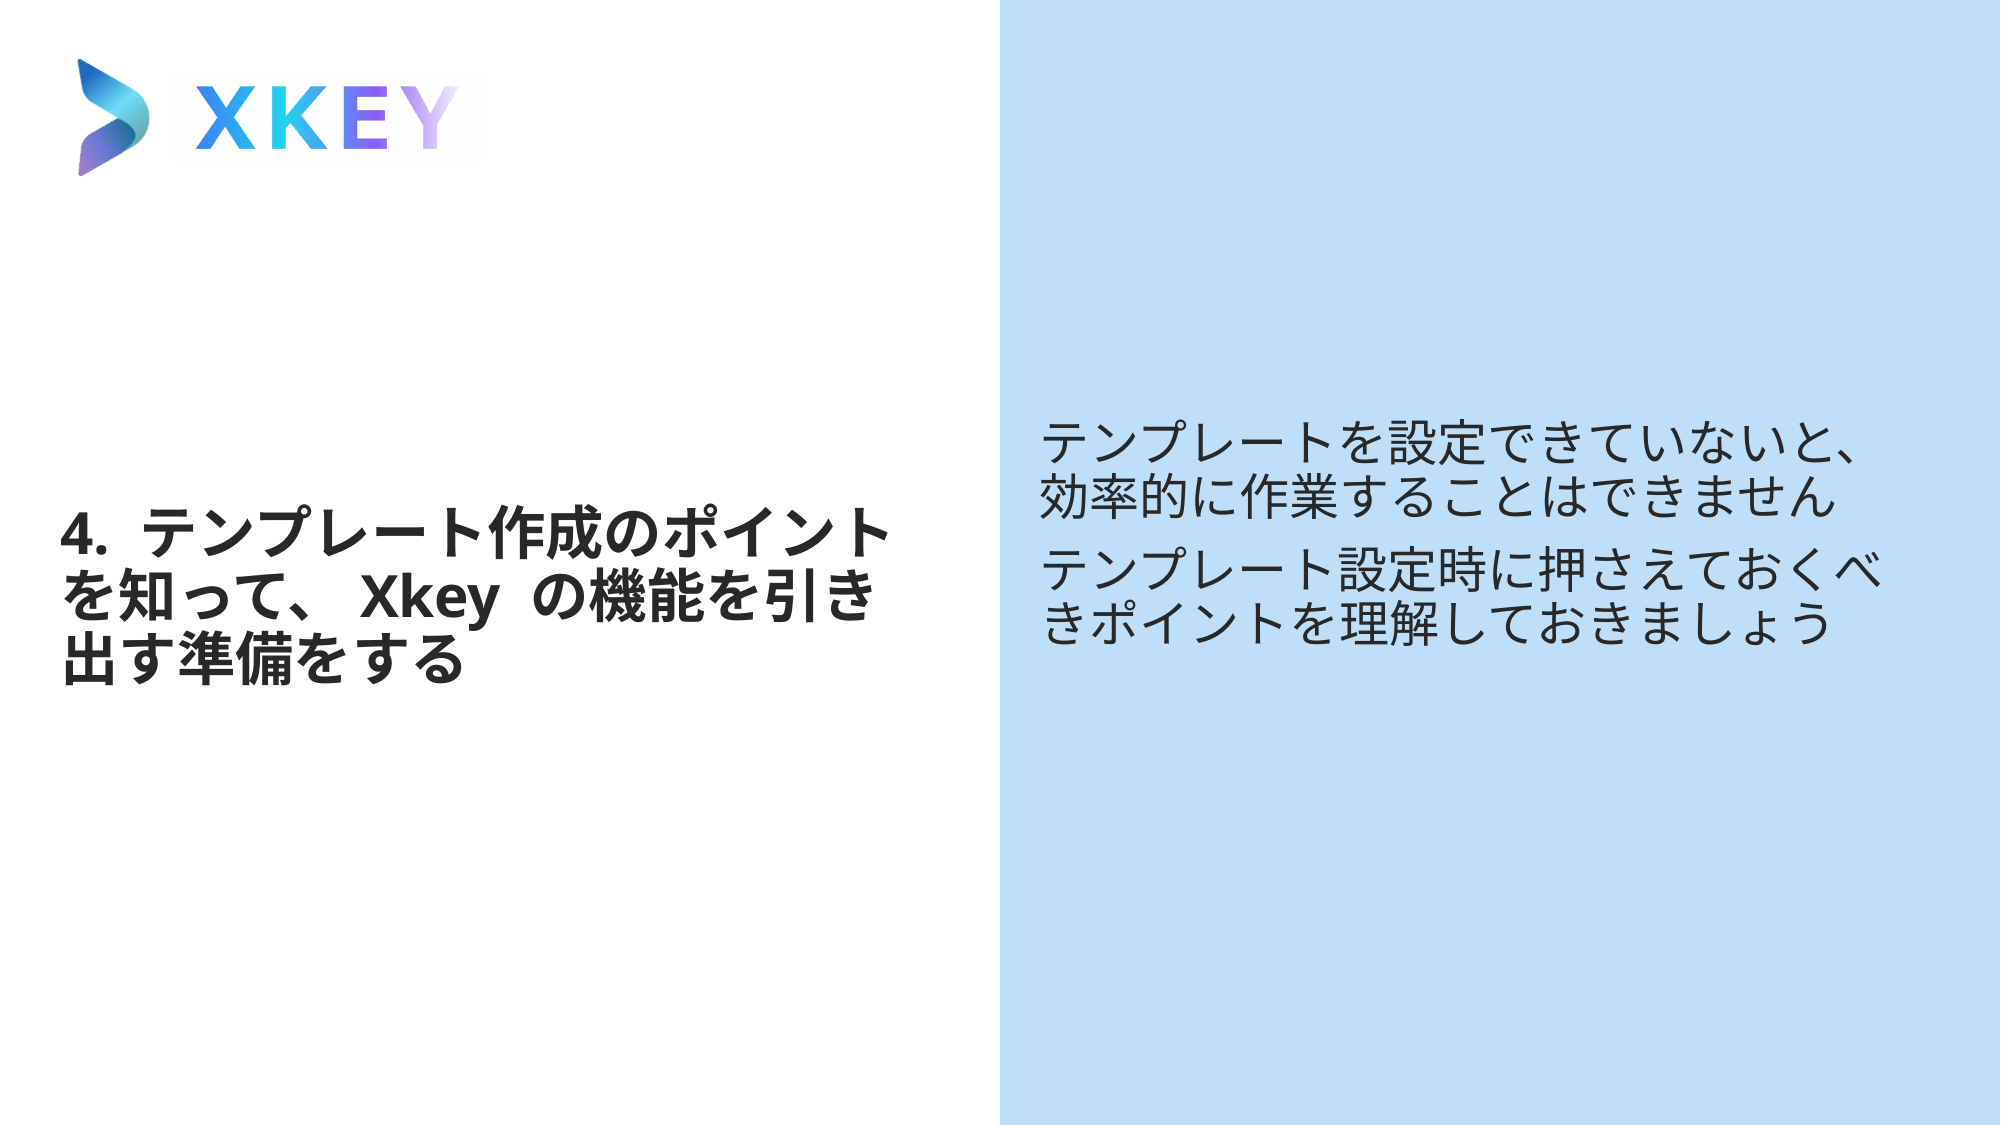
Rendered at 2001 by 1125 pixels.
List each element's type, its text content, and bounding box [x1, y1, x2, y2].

text_box テンプレートを設定できていないと、効率的に作業することはできません テンプレート設定時に押さえておくべきポイントを理解しておきましょう [1033, 408, 1912, 663]
text_box 4. テンプレート作成のポイントを知って、Xkey の機能を引き出す準備をする [54, 497, 940, 699]
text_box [54, 59, 485, 176]
